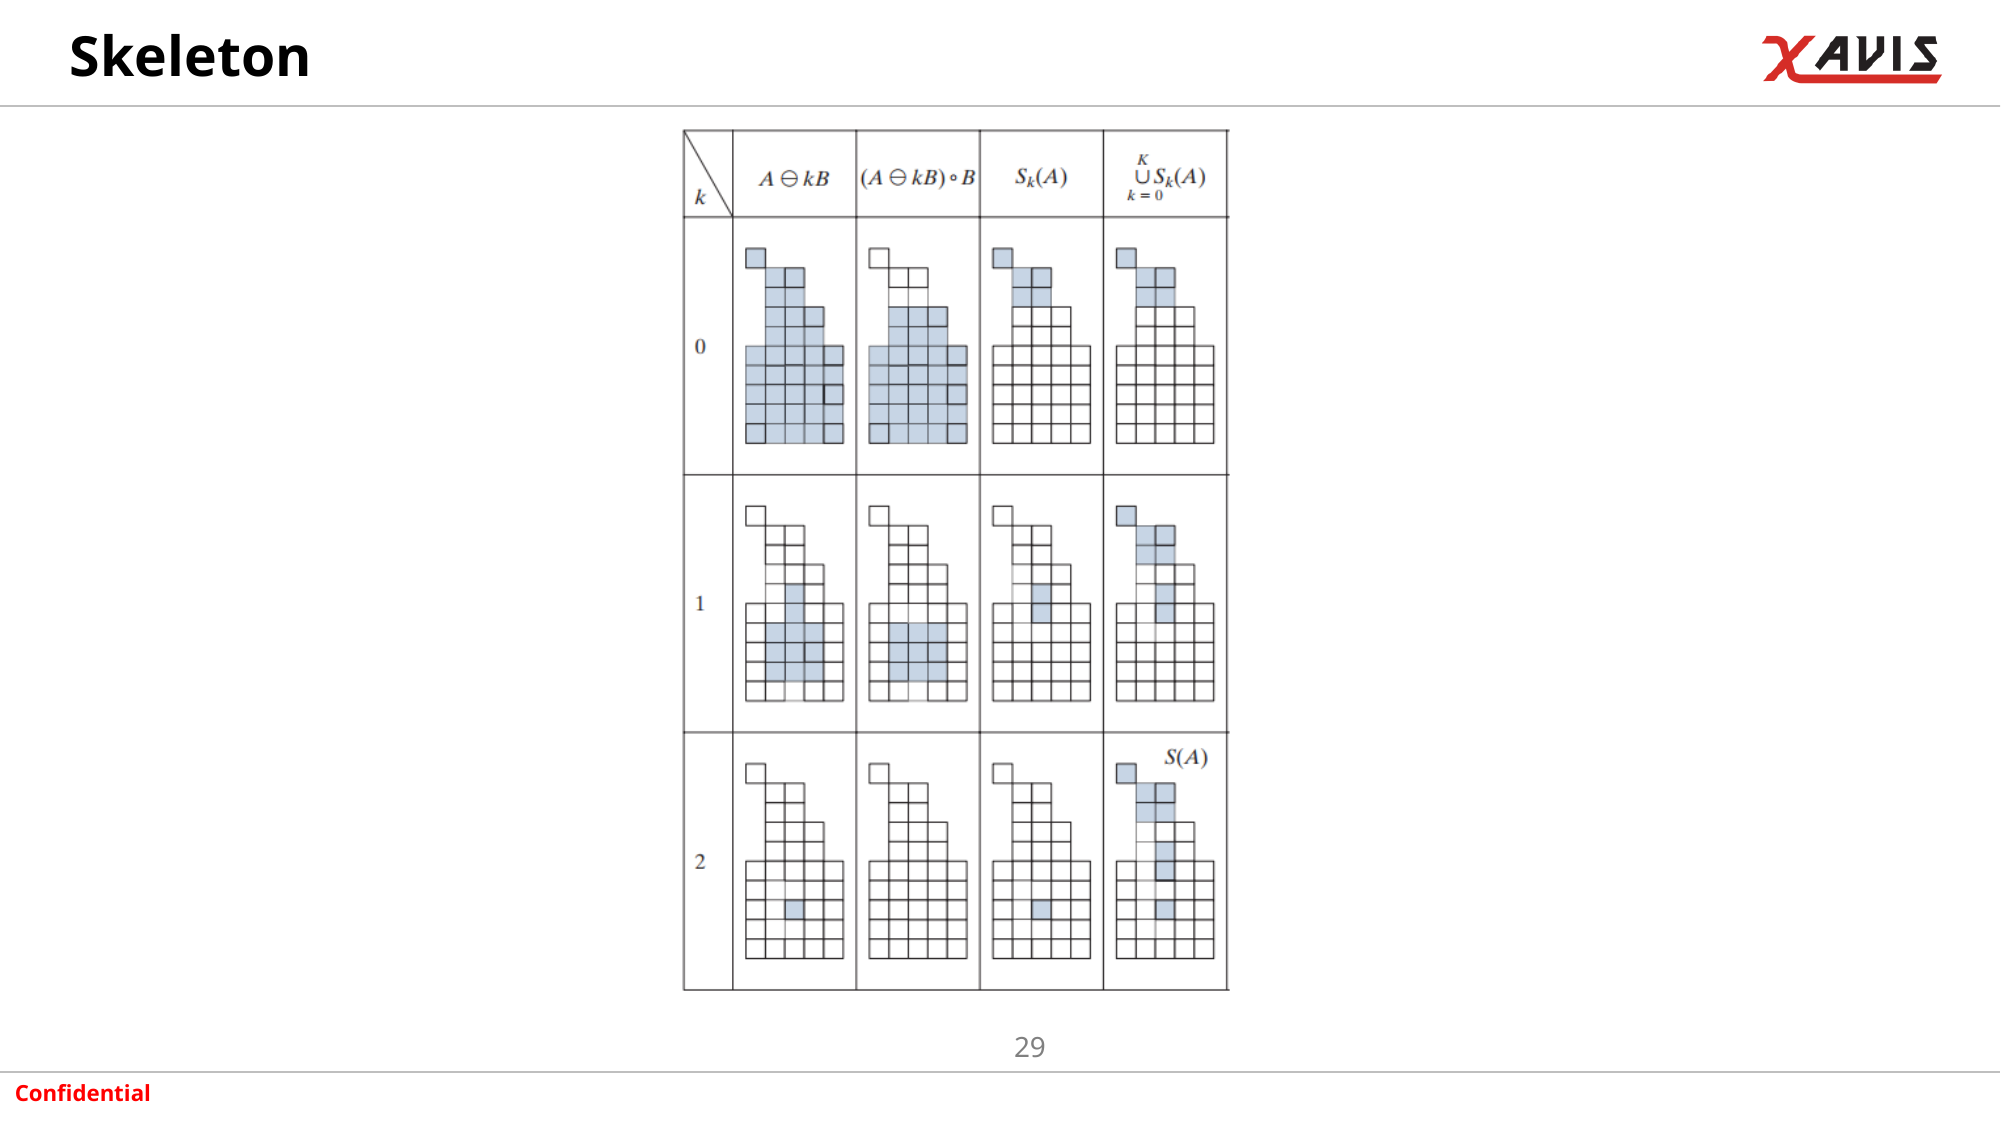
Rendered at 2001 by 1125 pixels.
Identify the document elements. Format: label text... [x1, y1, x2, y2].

picture [1756, 26, 1946, 89]
picture [676, 123, 1230, 1000]
title Skeleton [55, 23, 1270, 85]
